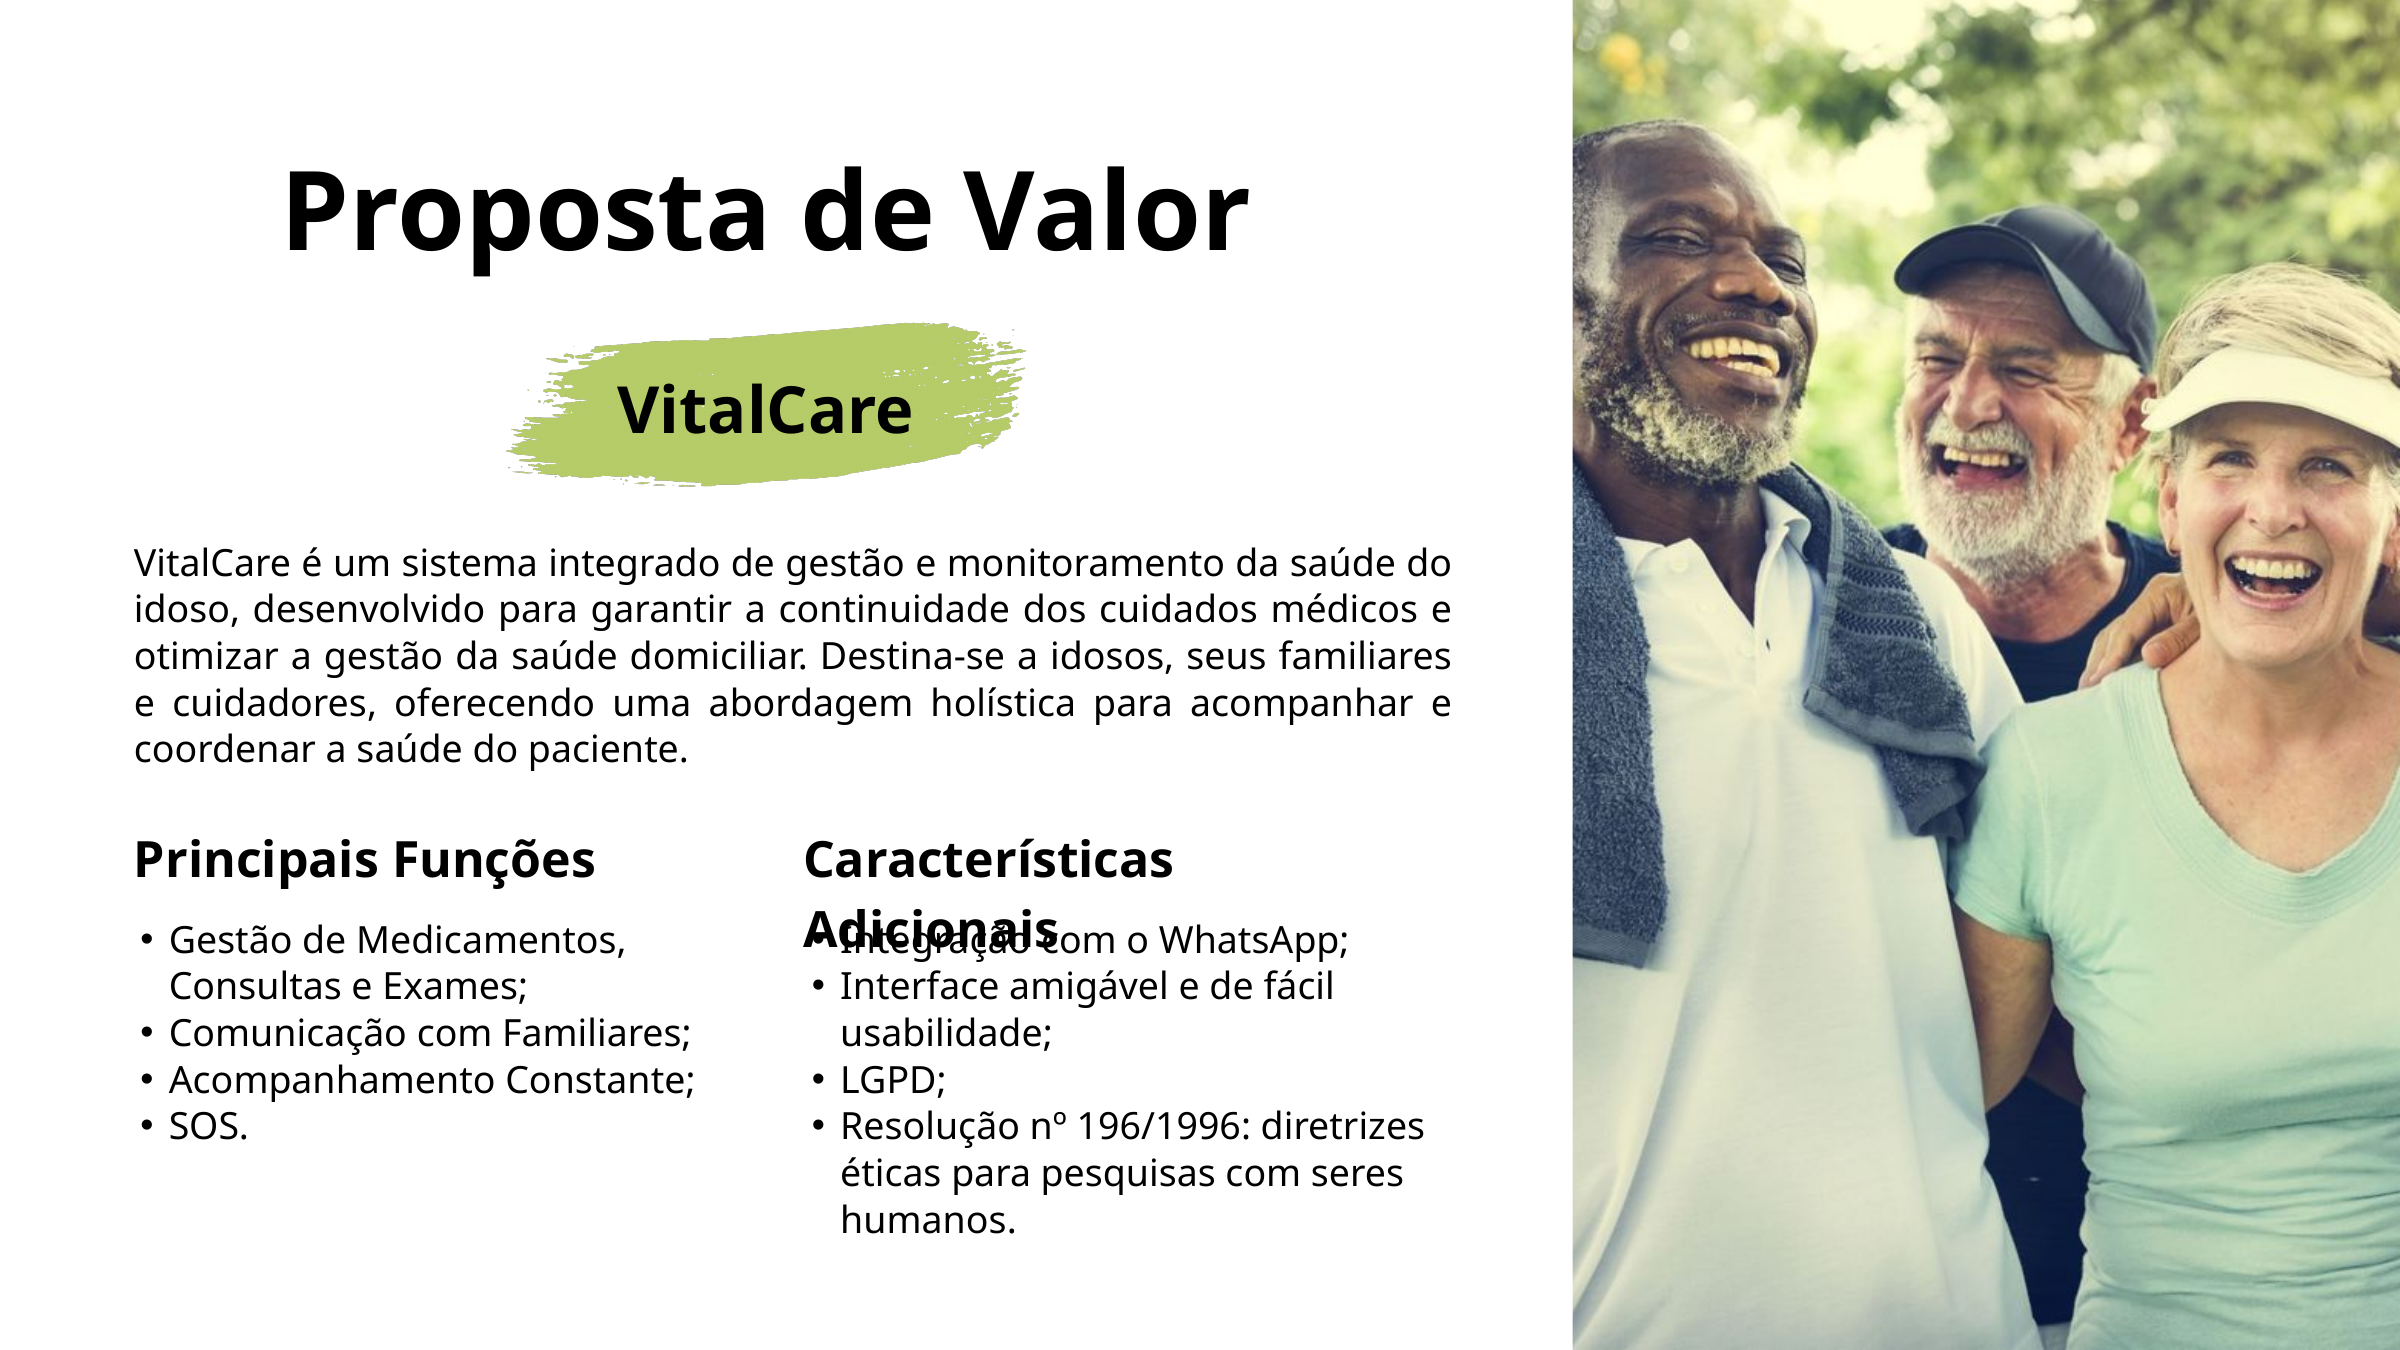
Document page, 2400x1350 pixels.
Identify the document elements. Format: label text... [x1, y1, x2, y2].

text_box [506, 322, 1026, 487]
text_box Características Adicionais [803, 817, 1412, 913]
text_box Gestão de Medicamentos, Consultas e Exames; Comunicação com Familiares; Acompanhamento Constante; SOS. [112, 913, 725, 1148]
text_box [1572, 0, 2400, 1350]
text_box Principais Funções [133, 817, 699, 888]
text_box Proposta de Valor [78, 118, 1454, 273]
text_box VitalCare é um sistema integrado de gestão e monitoramento da saúde do idoso, desenvolvido para garantir a continuidade dos cuidados médicos e otimizar a gestão da saúde domiciliar. Destina-se a idosos, seus familiares e cuidadores, oferecendo uma abordagem holística para acompanhar e coordenar a saúde do paciente. [133, 536, 1454, 771]
text_box VitalCare [551, 355, 981, 446]
text_box Integração com o WhatsApp; Interface amigável e de fácil usabilidade; LGPD; Resolução nº 196/1996: diretrizes éticas para pesquisas com seres humanos. [783, 913, 1471, 1241]
